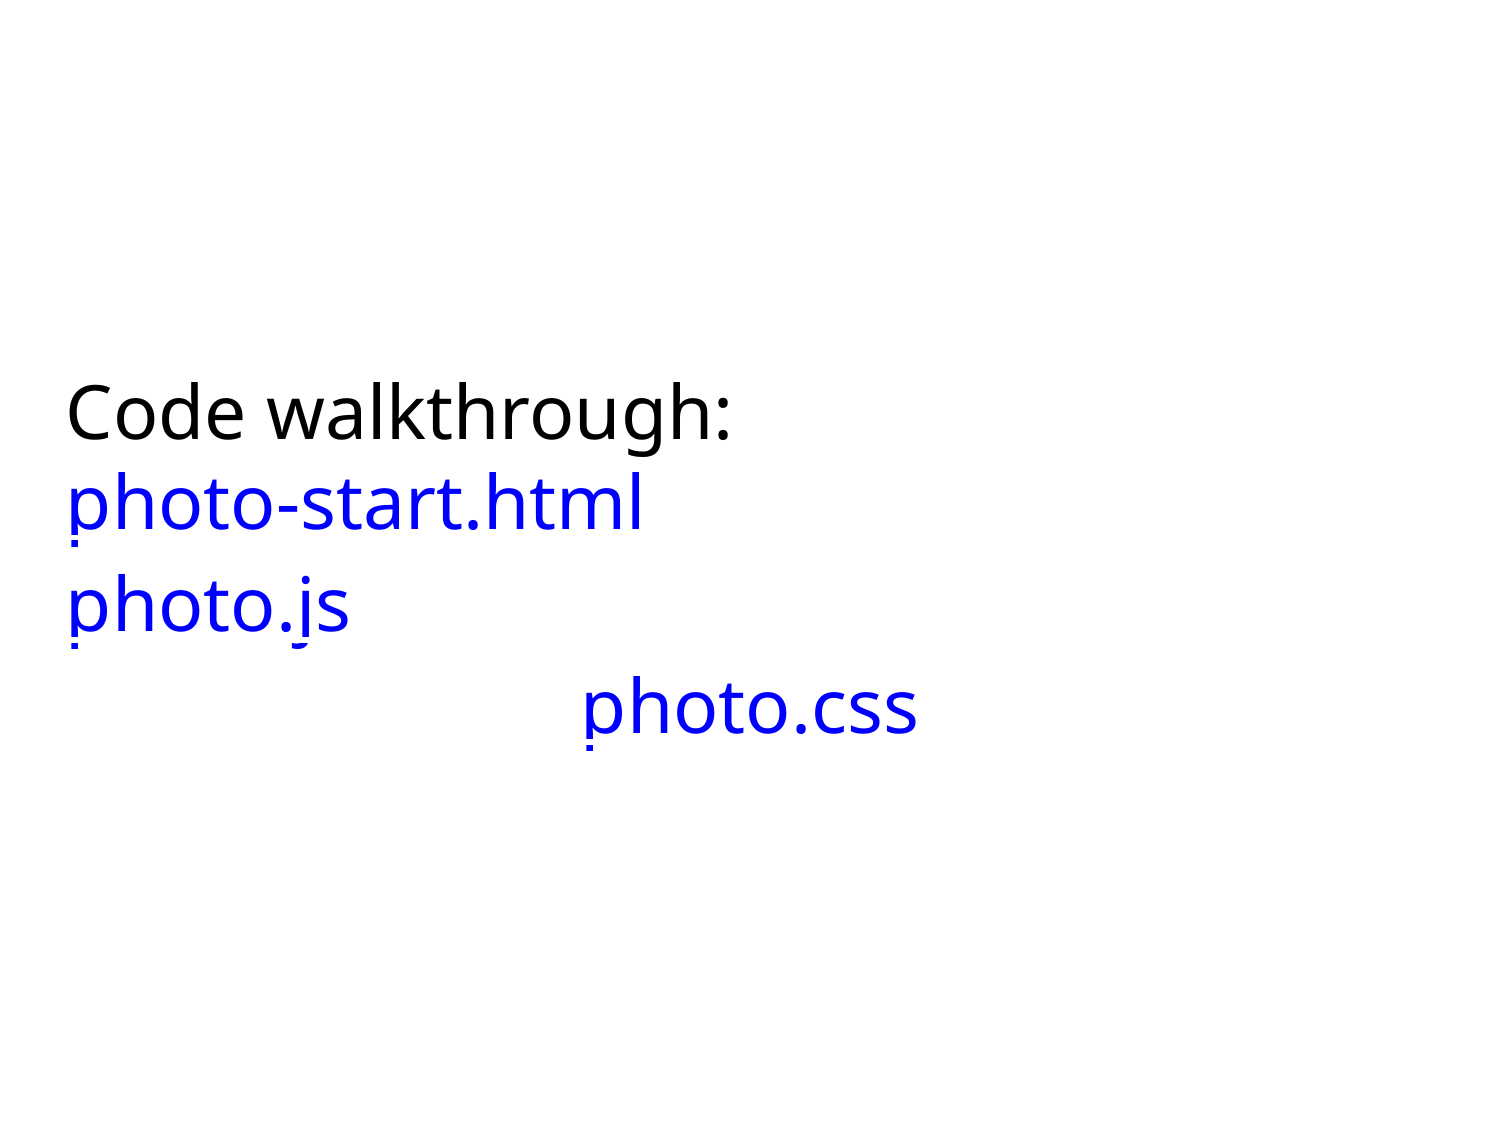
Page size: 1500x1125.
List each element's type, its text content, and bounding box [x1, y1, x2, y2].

text_box Code walkthrough: photo-start.html photo.js photo.css [51, 470, 1449, 655]
